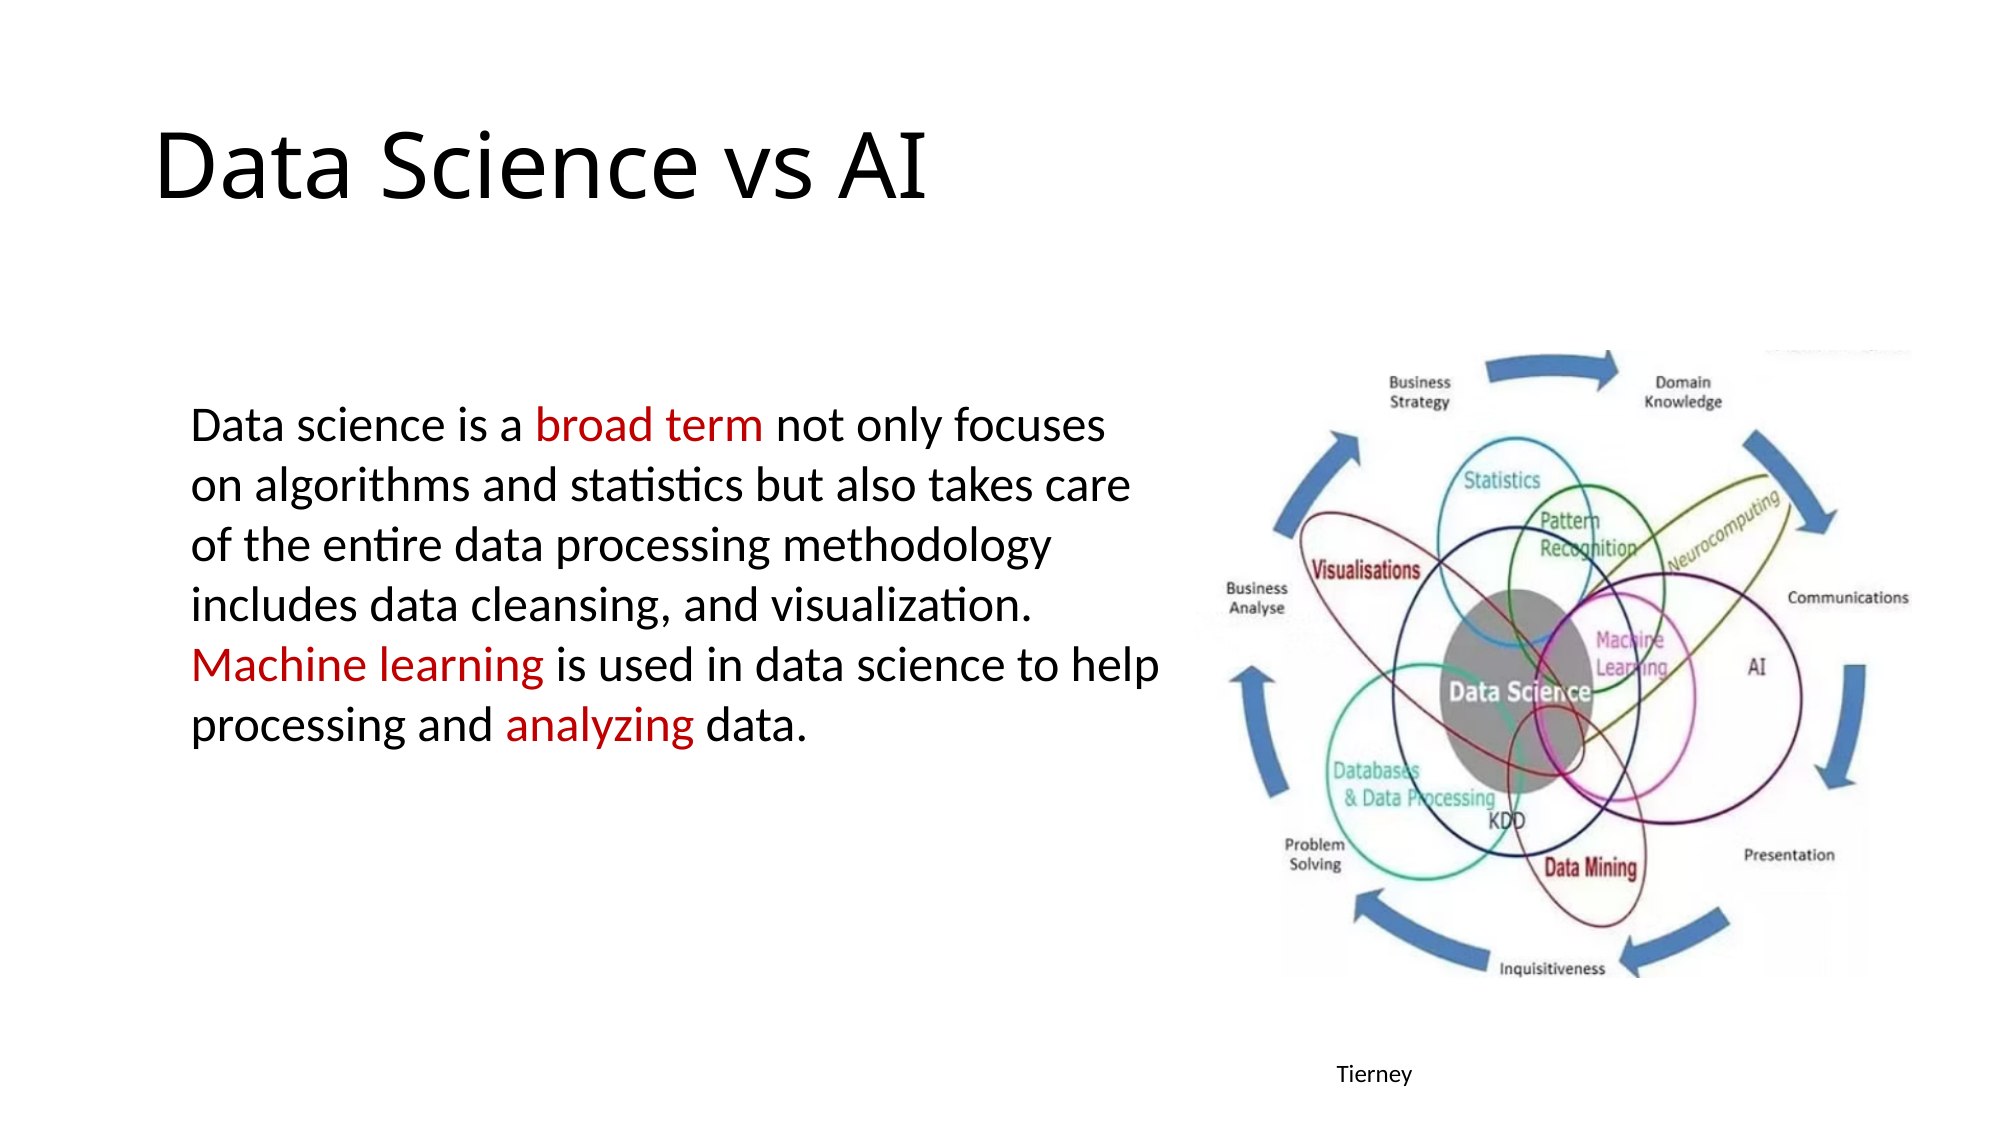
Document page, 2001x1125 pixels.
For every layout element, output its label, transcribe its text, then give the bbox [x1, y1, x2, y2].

text_box Tierney [1321, 1050, 2000, 1096]
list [1175, 350, 1911, 978]
text_box Data science is a broad term not only focuses on algorithms and statistics but also takes care of the entire data processing methodology includes data cleansing, and visualization. Machine learning is used in data science to help processing and analyzing data. [175, 384, 1175, 760]
title Data Science vs AI [137, 59, 1863, 278]
